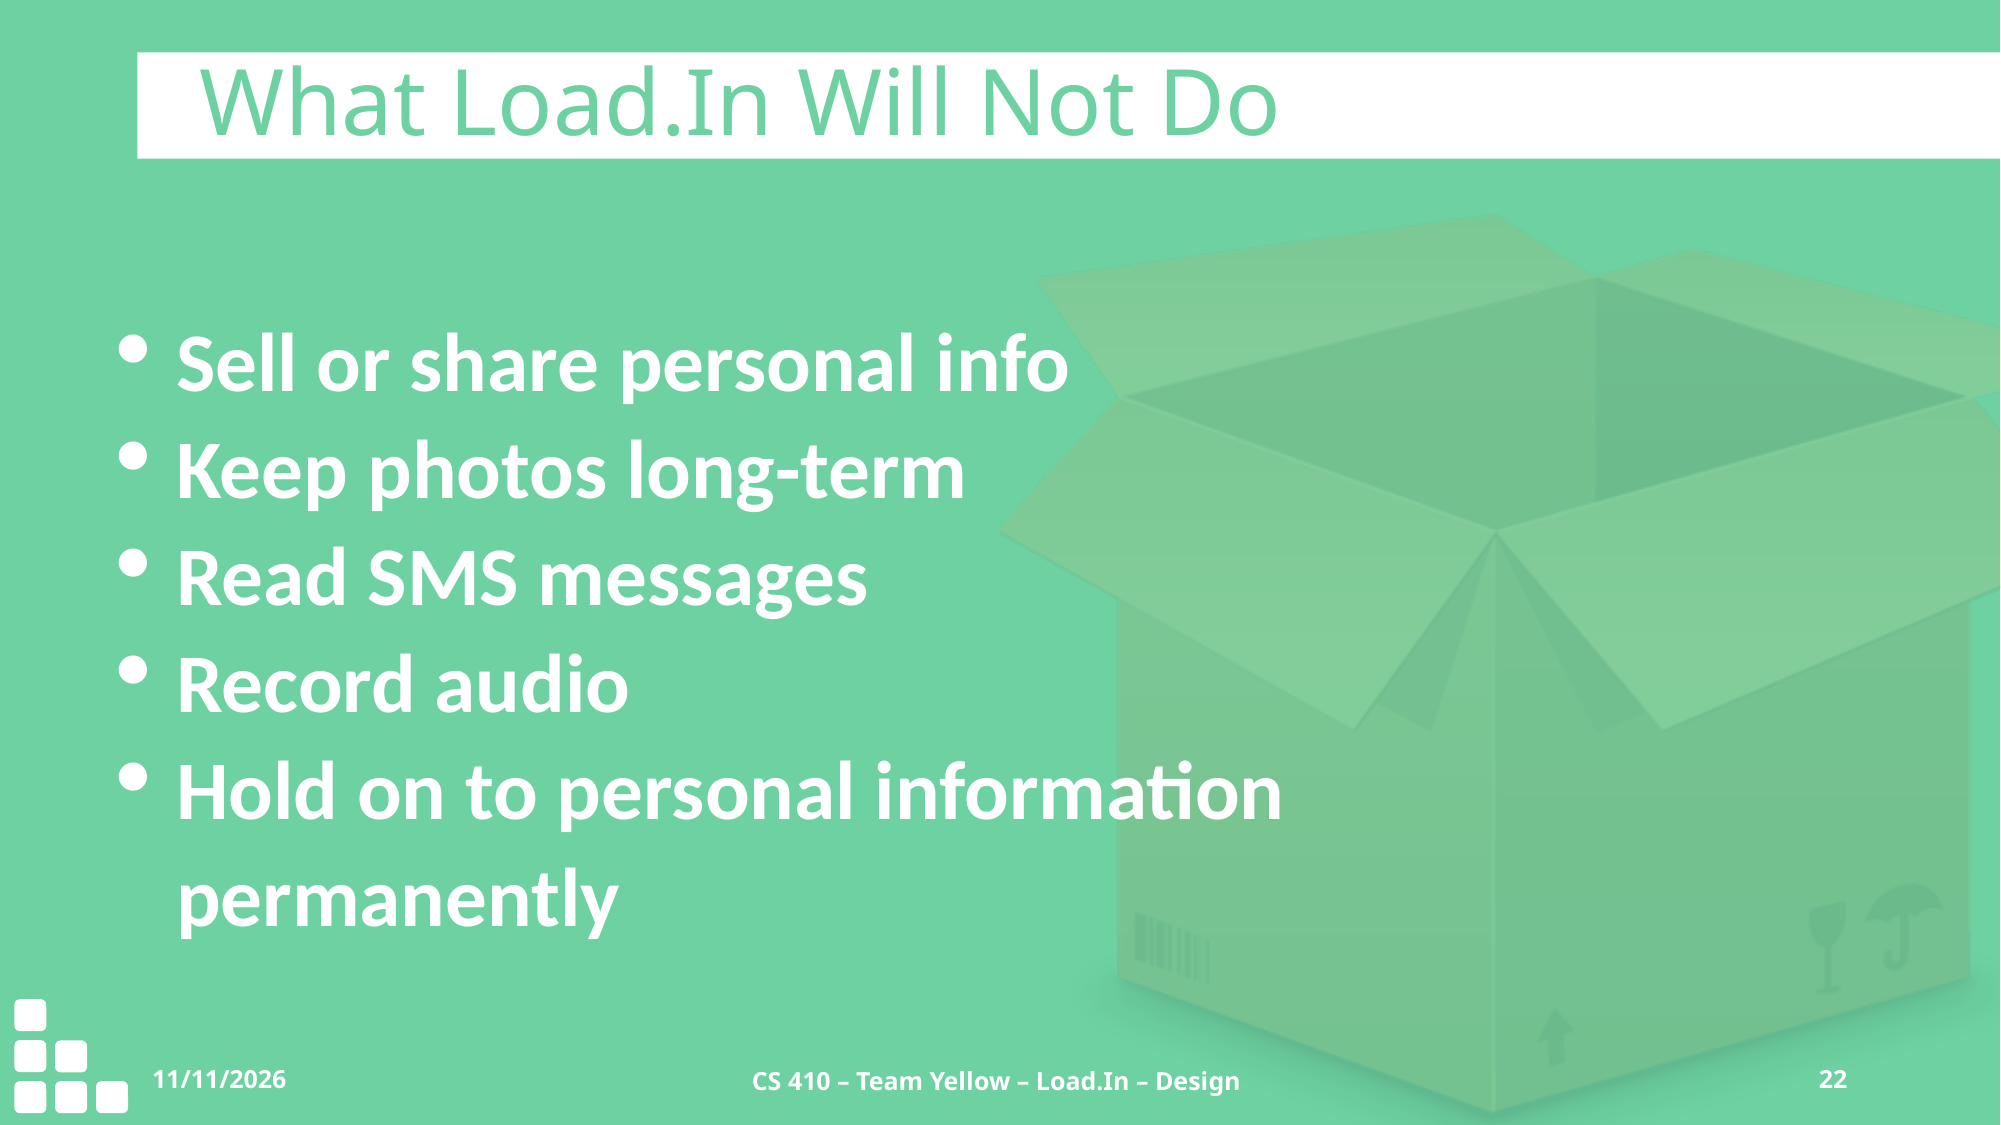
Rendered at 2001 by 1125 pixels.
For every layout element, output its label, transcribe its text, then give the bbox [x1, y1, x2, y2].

text_box 22 [1412, 1035, 1863, 1125]
text_box CS 410 – Team Yellow – Load.In – Design [662, 1035, 1338, 1125]
text_box 12/2/2020 [137, 1035, 588, 1125]
text_box What Load.In Will Not Do [137, 52, 2000, 159]
text_box Sell or share personal info Keep photos long-term Read SMS messages Record audio Hold on to personal information permanently [105, 294, 1619, 951]
